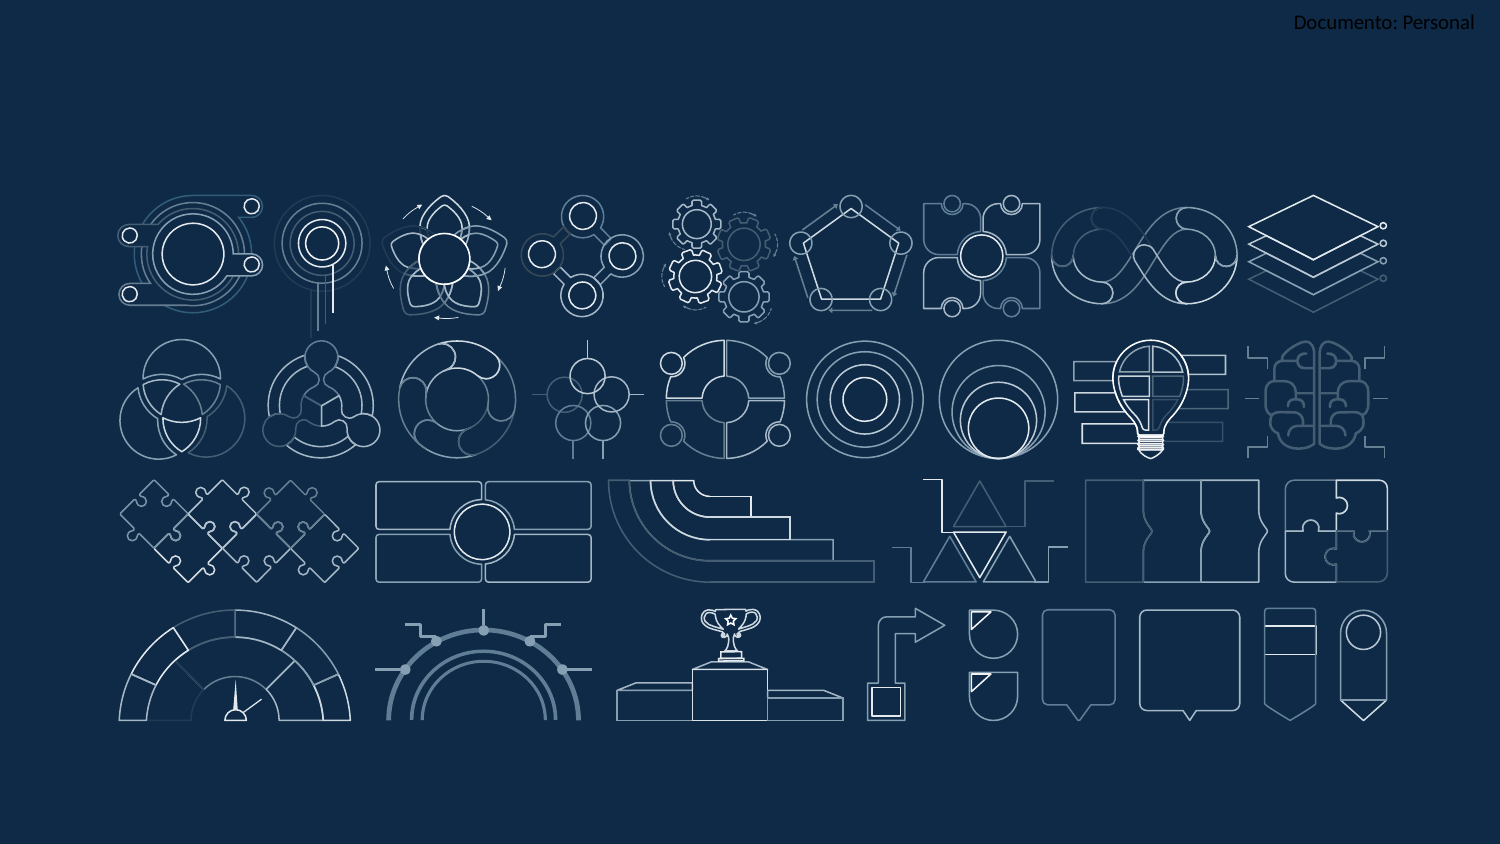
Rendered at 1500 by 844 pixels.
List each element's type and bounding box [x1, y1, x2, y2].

text_box [398, 340, 516, 459]
text_box [119, 479, 359, 583]
text_box [1244, 340, 1389, 459]
text_box [118, 609, 351, 721]
text_box [969, 609, 1018, 659]
text_box [616, 609, 844, 721]
text_box [806, 340, 924, 458]
text_box [1248, 195, 1388, 313]
text_box [867, 608, 945, 721]
text_box [789, 195, 913, 314]
text_box [381, 195, 508, 330]
text_box [1051, 207, 1238, 305]
text_box [119, 339, 246, 460]
text_box [969, 672, 1018, 721]
text_box [1042, 609, 1116, 721]
text_box [274, 195, 371, 339]
text_box [260, 340, 383, 459]
text_box [374, 609, 593, 721]
text_box [117, 195, 263, 323]
text_box [608, 479, 875, 583]
text_box [923, 195, 1041, 317]
text_box [375, 481, 592, 583]
text_box [660, 340, 791, 459]
text_box [1073, 340, 1229, 459]
text_box [661, 195, 779, 325]
text_box [1139, 610, 1240, 721]
text_box [518, 195, 650, 317]
text_box [1340, 609, 1387, 721]
text_box [1284, 479, 1388, 583]
text_box [1085, 479, 1268, 583]
text_box [939, 340, 1058, 459]
text_box [531, 339, 645, 459]
text_box [1264, 608, 1317, 721]
text_box [891, 479, 1069, 583]
